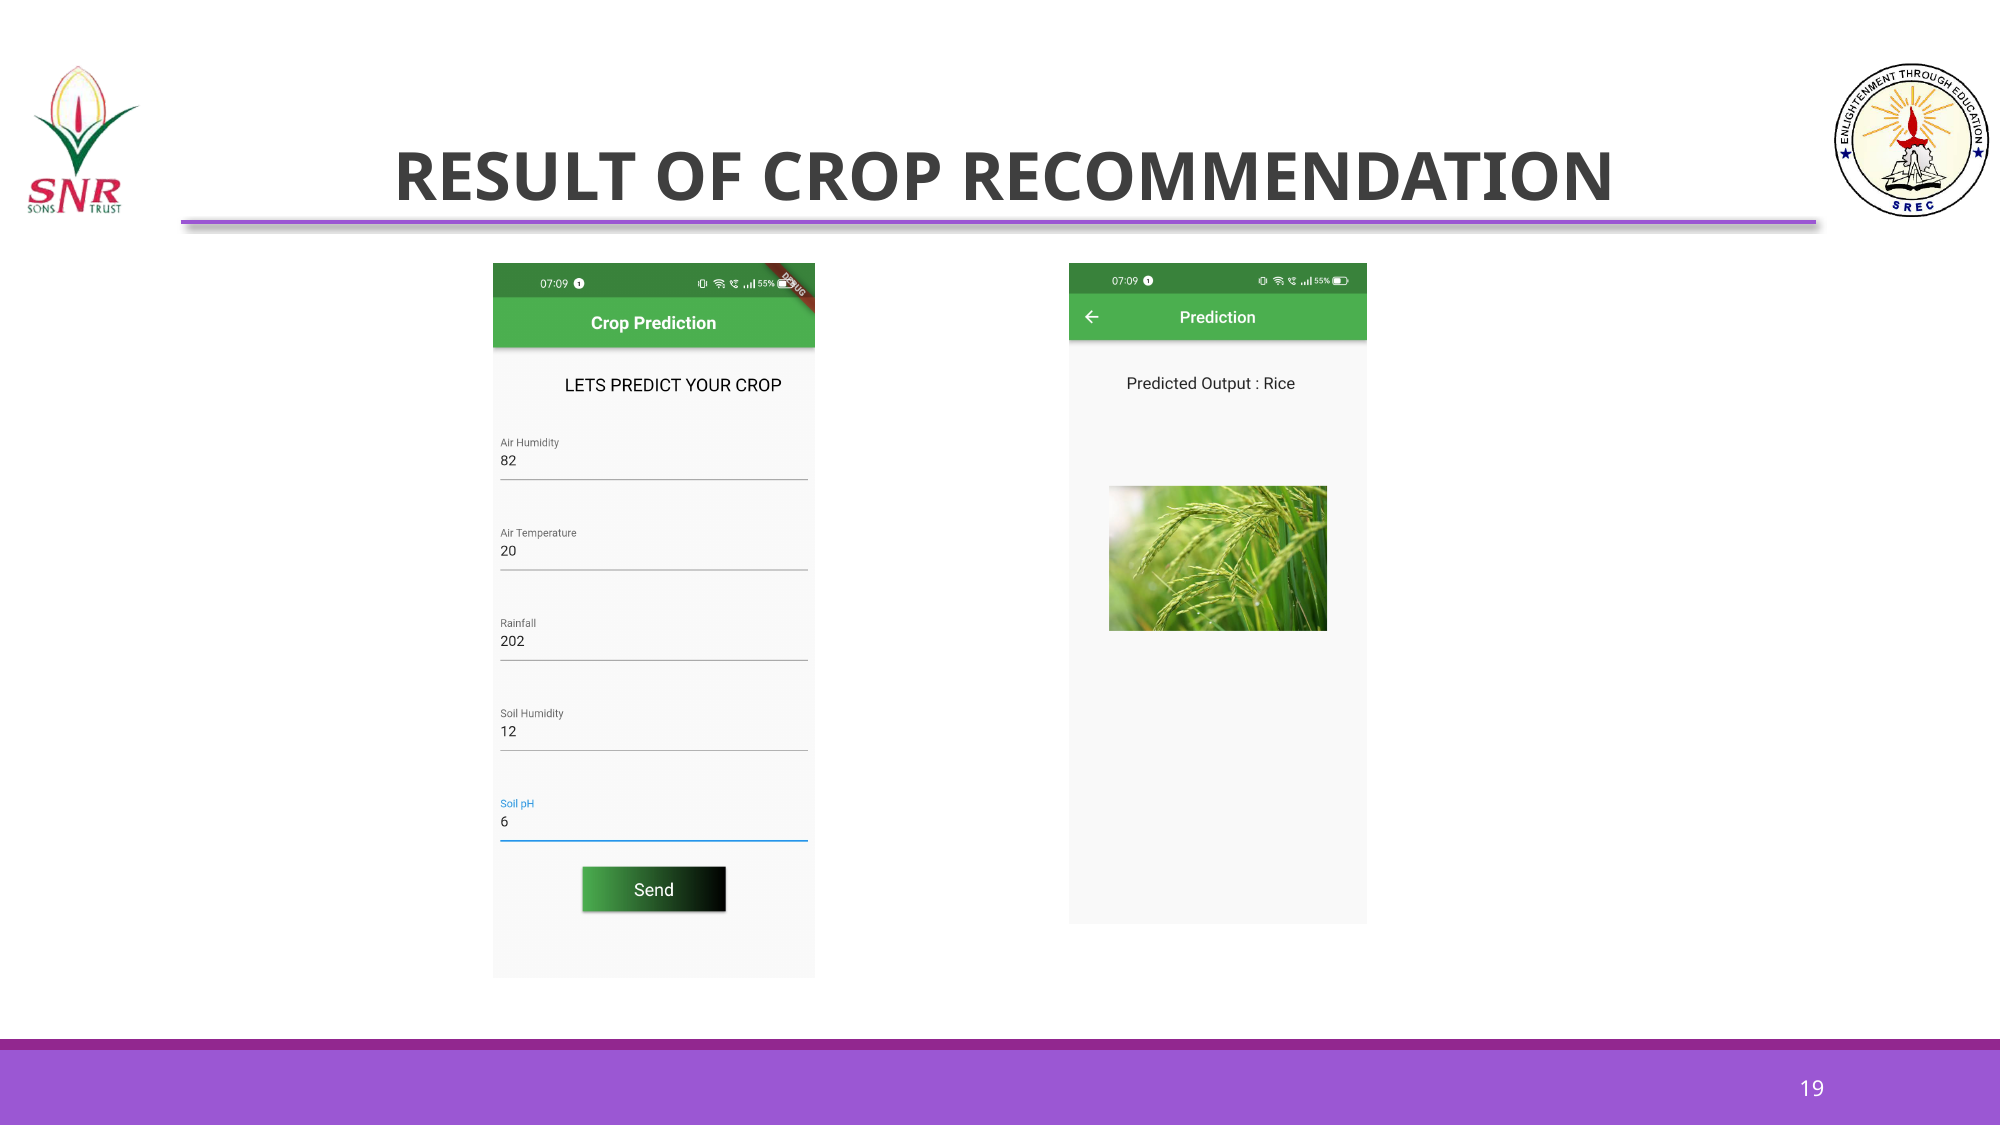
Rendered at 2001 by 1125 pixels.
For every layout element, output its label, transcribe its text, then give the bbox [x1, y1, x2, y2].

picture [1825, 57, 1999, 223]
picture [18, 56, 149, 222]
slide_number 19 [1624, 1059, 1840, 1120]
title RESULT OF CROP RECOMMENDATION [180, 59, 1830, 222]
picture [1068, 263, 1367, 924]
picture [493, 263, 815, 978]
